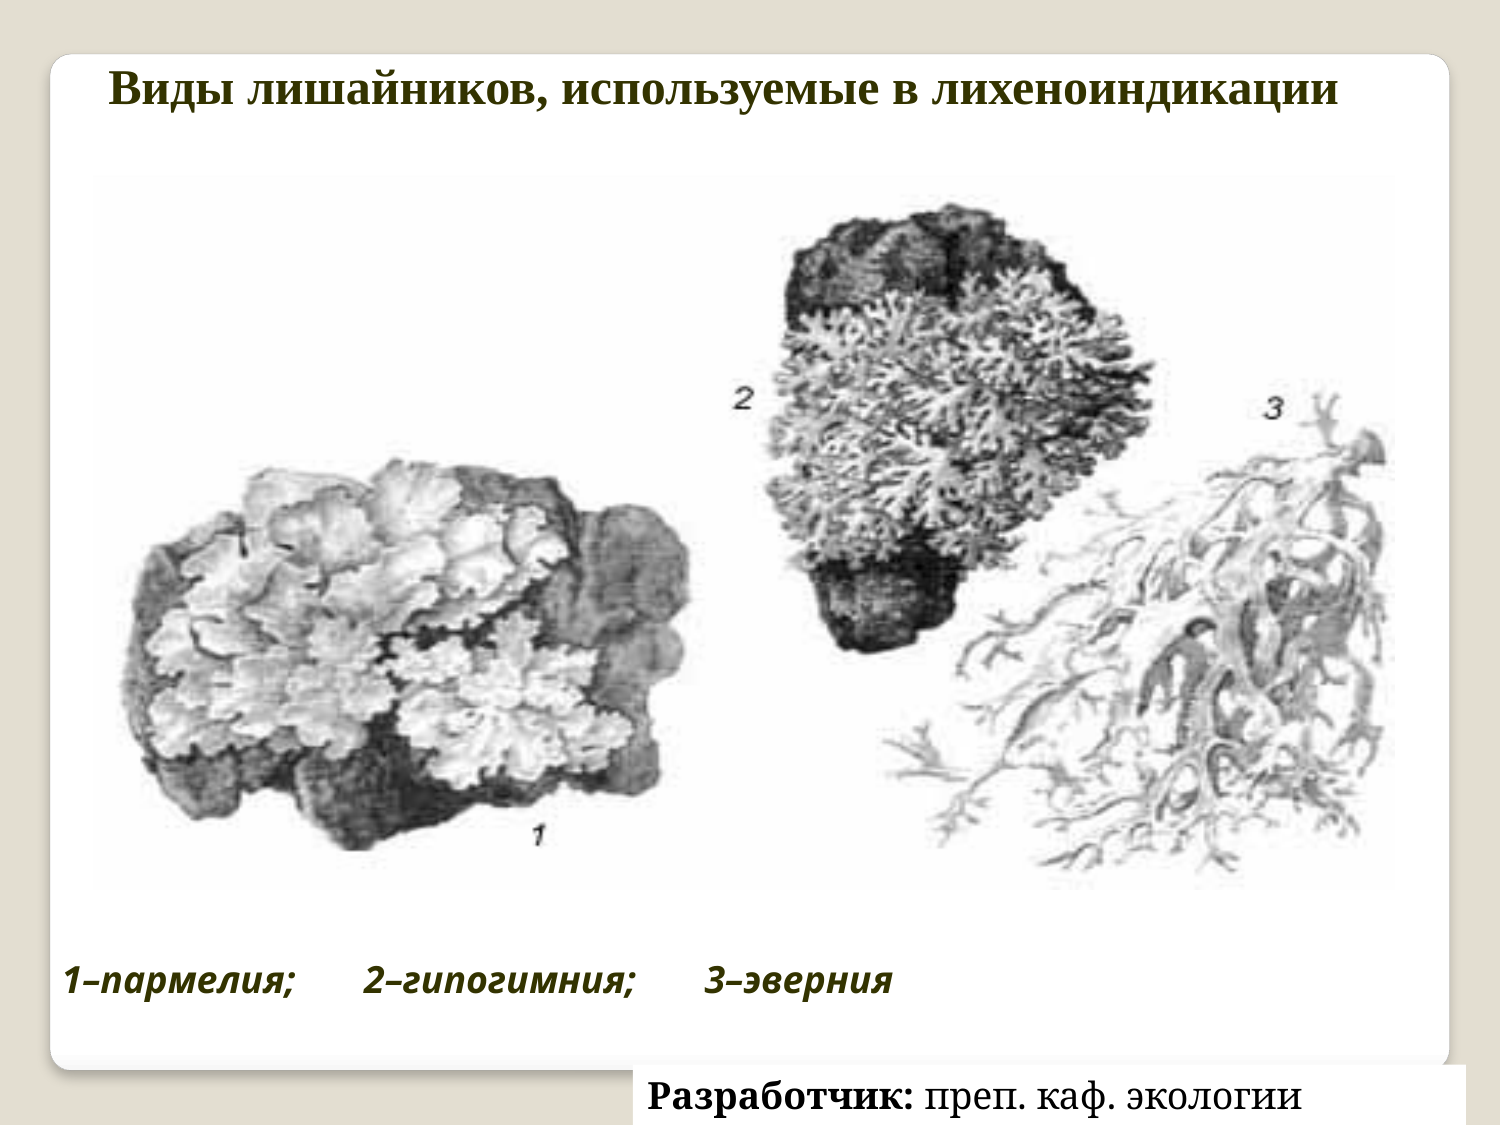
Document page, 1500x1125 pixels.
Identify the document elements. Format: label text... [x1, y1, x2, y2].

text_box Разработчик: преп. каф. экологии Кирвель П.И. [632, 1064, 1466, 1125]
text_box 1–пармелия; 2–гипогимния; 3–эверния [46, 949, 1442, 1009]
text_box [0, 0, 1500, 106]
text_box Виды лишайников, используемые в лихеноиндикации [93, 46, 1371, 175]
picture [93, 175, 1395, 890]
